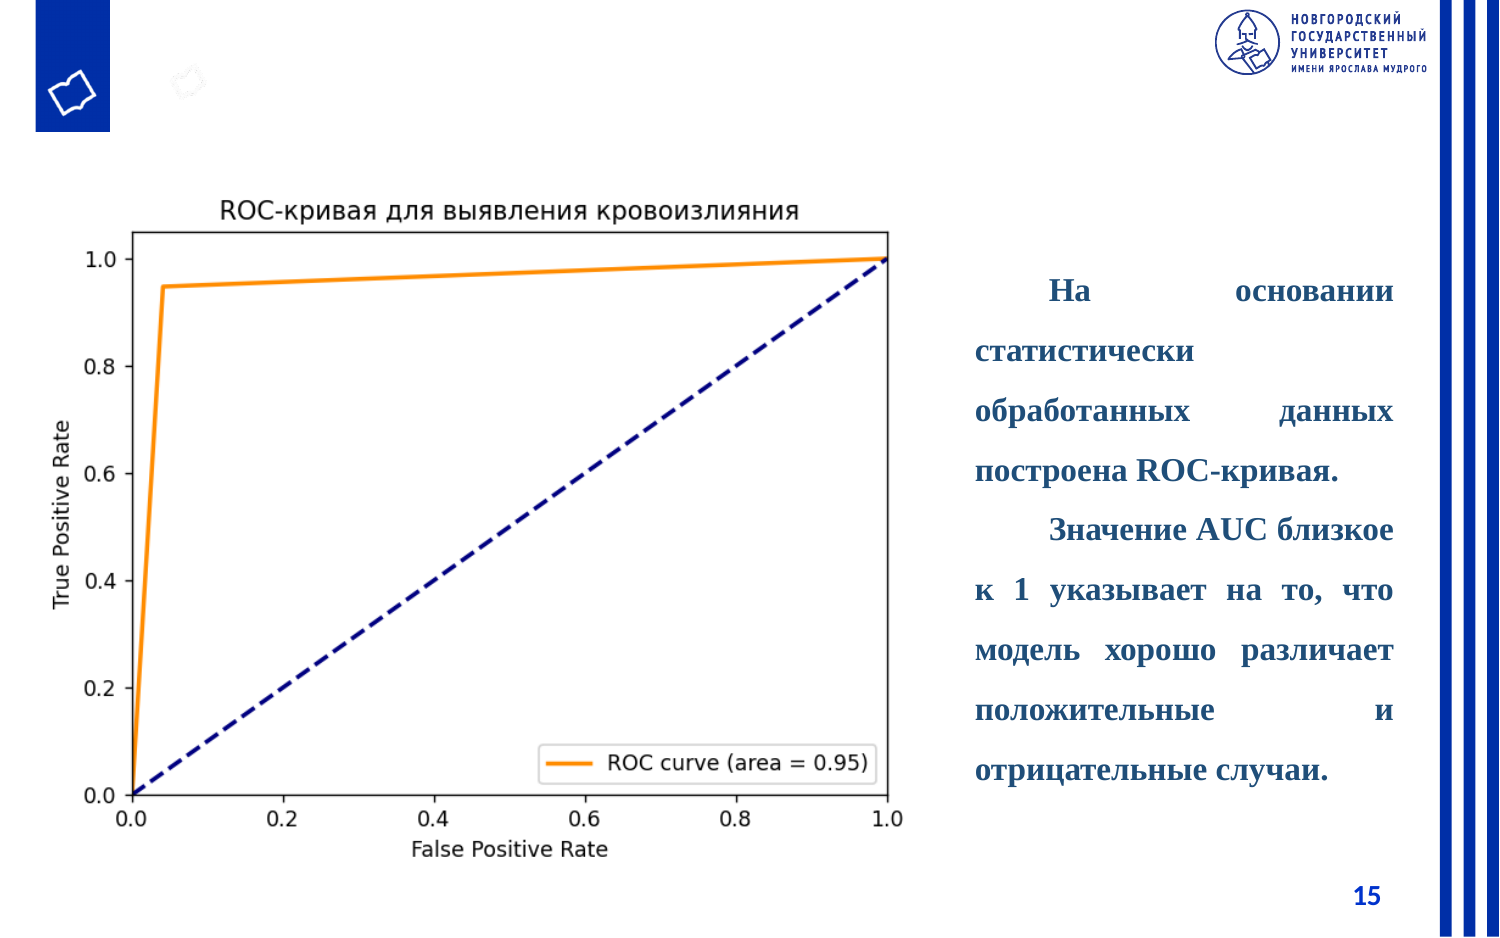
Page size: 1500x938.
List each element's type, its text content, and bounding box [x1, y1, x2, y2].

text_box На основании статистически обработанных данных построена ROC-кривая. Значение AUC близкое к 1 указывает на то, что модель хорошо различает положительные и отрицательные случаи. [960, 240, 1410, 795]
picture [1215, 9, 1427, 75]
picture [25, 160, 953, 874]
picture [169, 63, 207, 100]
picture [35, 0, 110, 132]
slide_number 15 [1059, 868, 1397, 919]
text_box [1439, 0, 1499, 937]
